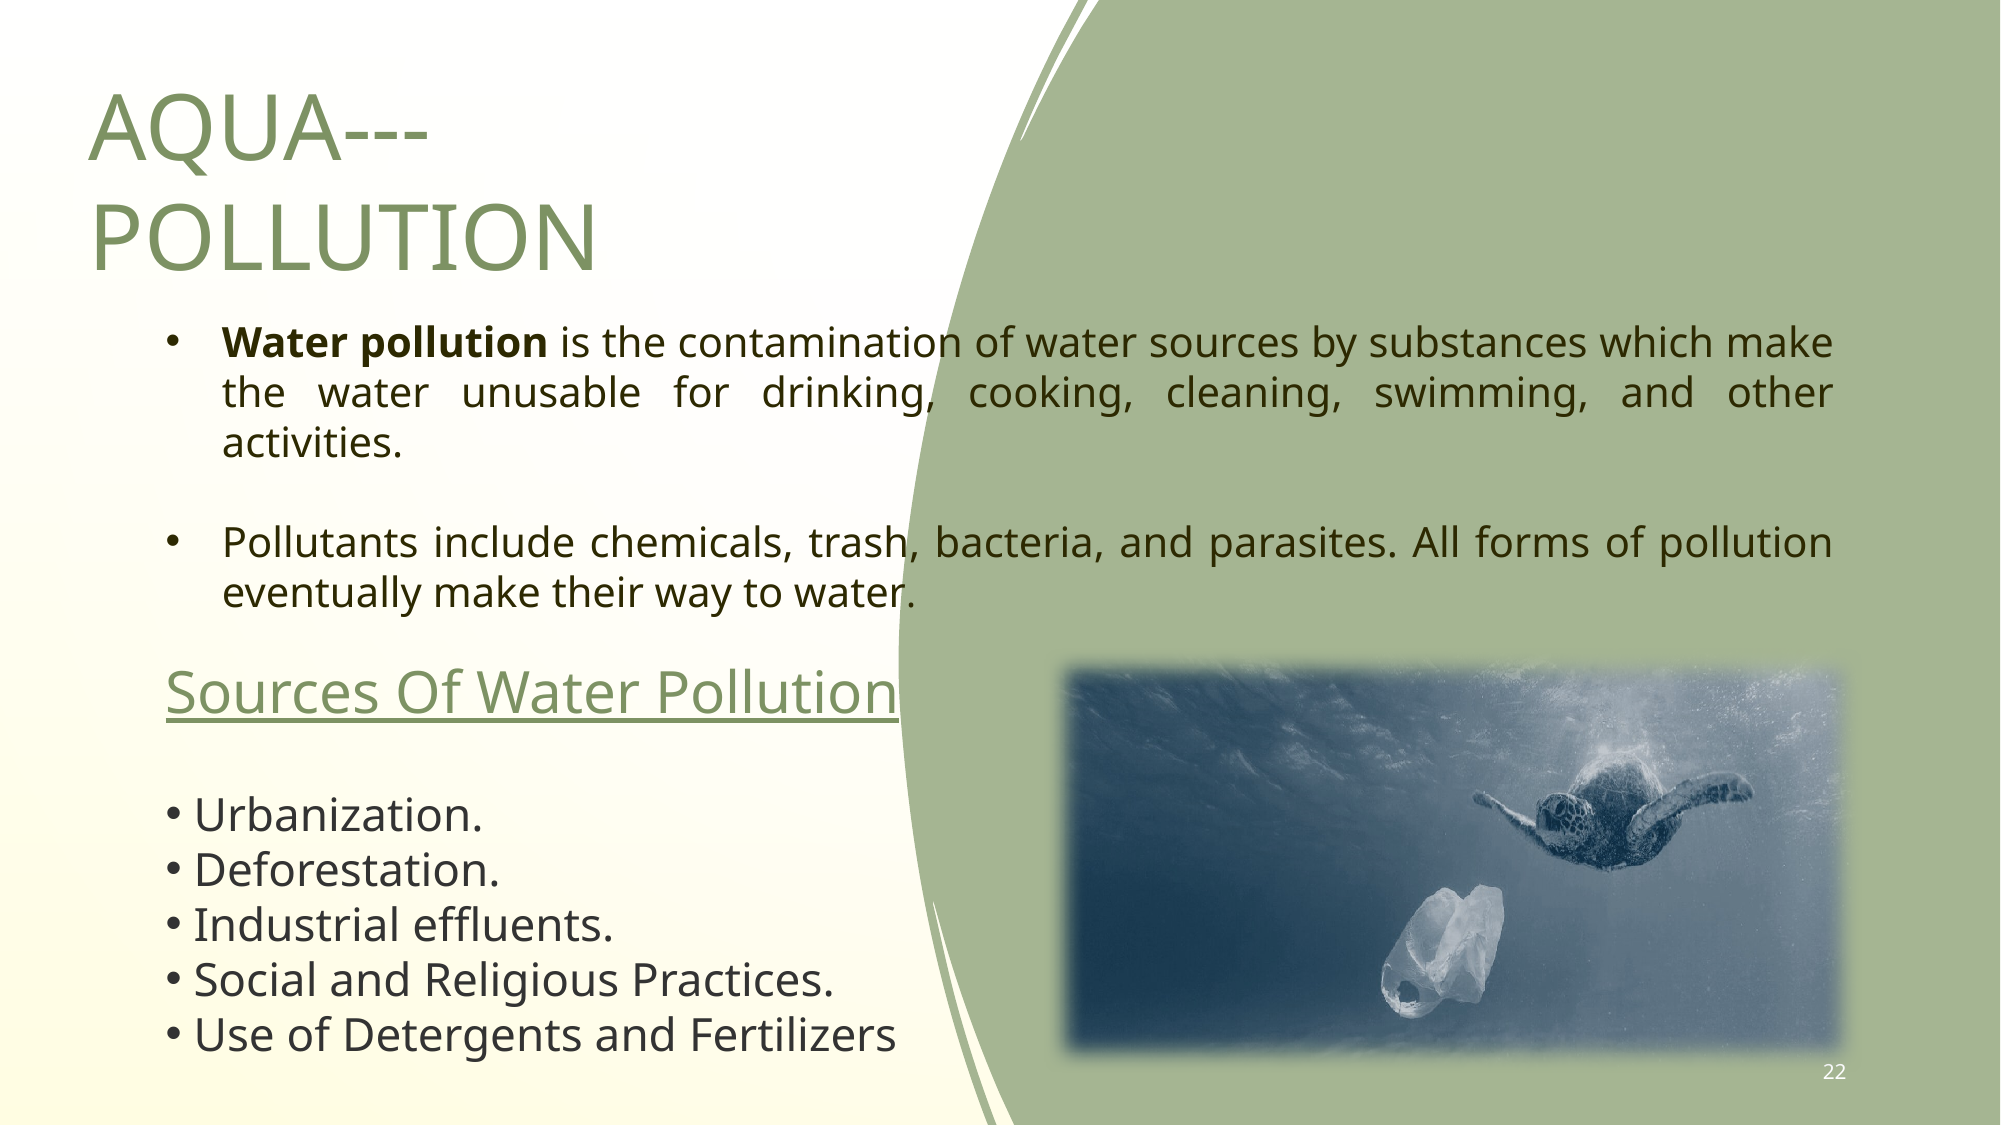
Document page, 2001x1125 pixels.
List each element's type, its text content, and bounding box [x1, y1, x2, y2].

text_box Sources Of Water Pollution Urbanization. Deforestation. Industrial effluents. Social and Religious Practices. Use of Detergents and Fertilizers [150, 648, 943, 1068]
slide_number 22 [1651, 1073, 1862, 1103]
picture [943, 939, 1013, 1125]
text_box Water pollution is the contamination of water sources by substances which make the water unusable for drinking, cooking, cleaning, swimming, and other activities. Pollutants include chemicals, trash, bacteria, and parasites. All forms of pollution eventually make their way to water. [150, 308, 1850, 623]
picture [1044, 648, 1862, 1073]
text_box AQUA---POLLUTION [74, 61, 943, 296]
picture [1027, 0, 1098, 126]
picture [0, 0, 1077, 1125]
